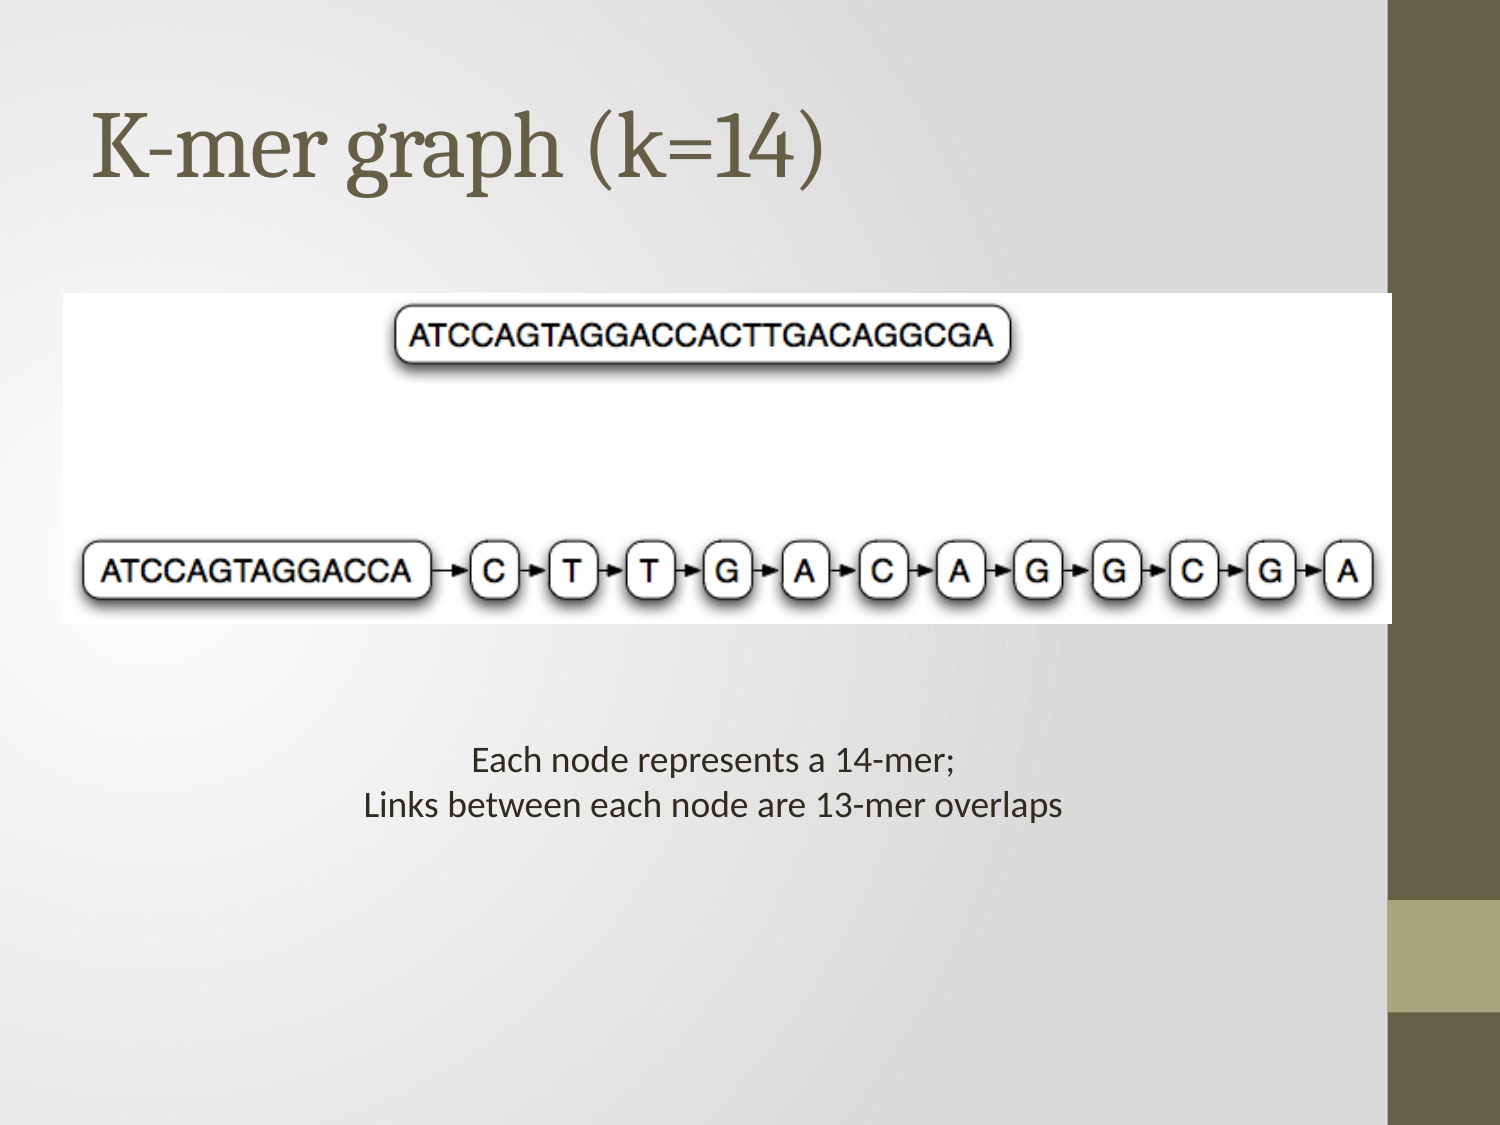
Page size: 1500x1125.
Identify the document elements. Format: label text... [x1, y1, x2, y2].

picture [63, 293, 1392, 625]
title K-mer graph (k=14) [75, 45, 1325, 233]
text_box Each node represents a 14-mer; Links between each node are 13-mer overlaps [348, 727, 1079, 833]
